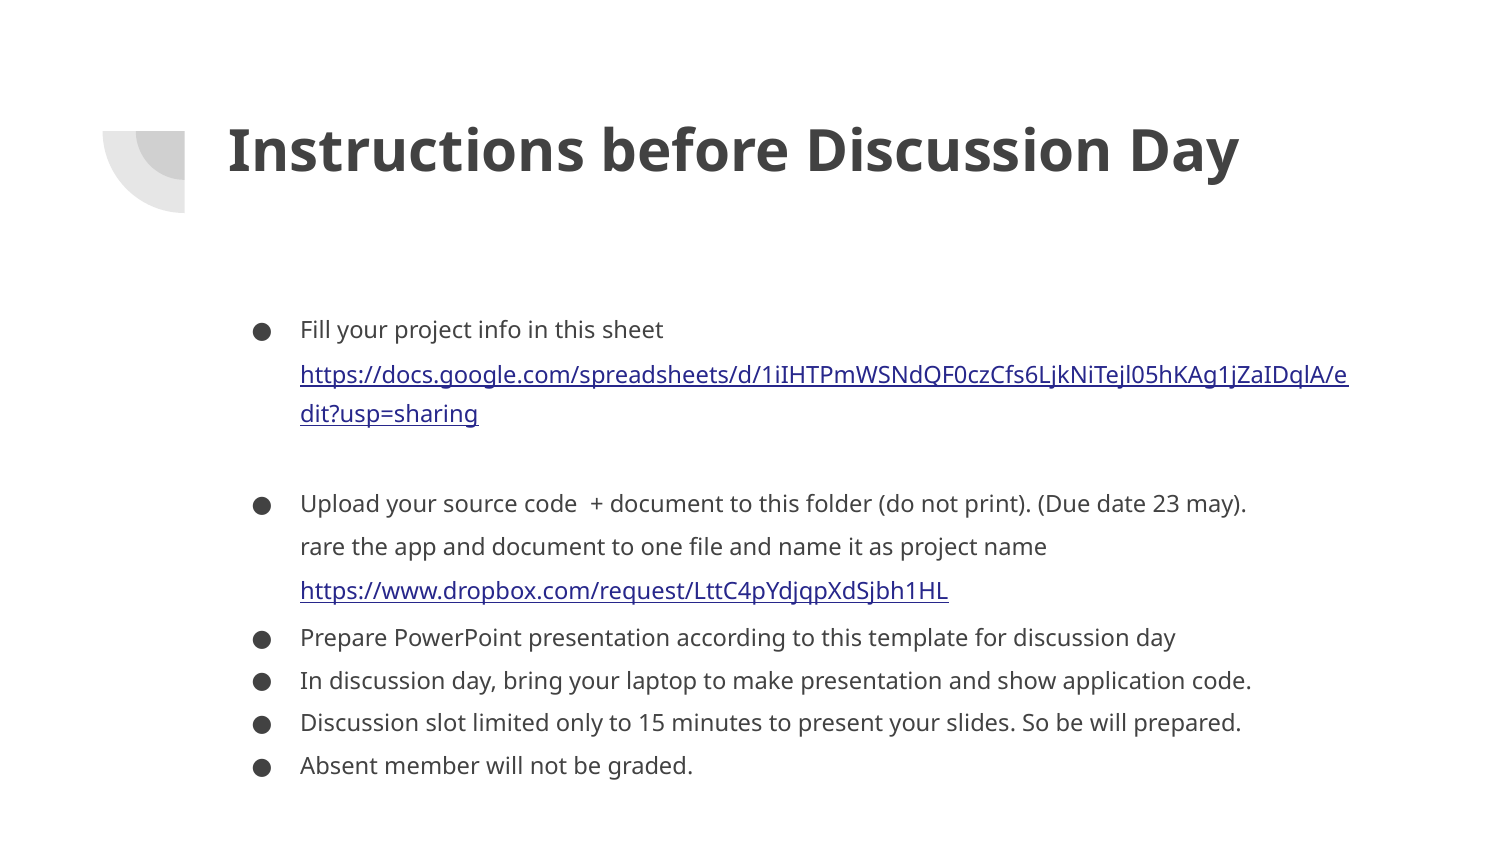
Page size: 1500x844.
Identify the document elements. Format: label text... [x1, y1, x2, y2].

list Fill your project info in this sheet https://docs.google.com/spreadsheets/d/1iIHTPmWSNdQF0czCfs6LjkNiTejl05hKAg1jZaIDqlA/edit?usp=sharing Upload your source code + document to this folder (do not print). (Due date 23 may). rare the app and document to one file and name it as project name https://www.dropbox.com/request/LttC4pYdjqpXdSjbh1HL Prepare PowerPoint presentation according to this template for discussion day In discussion day, bring your laptop to make presentation and show application code. Discussion slot limited only to 15 minutes to present your slides. So be will prepared. Absent member will not be graded. [213, 285, 1368, 763]
title Instructions before Discussion Day [213, 98, 1368, 263]
